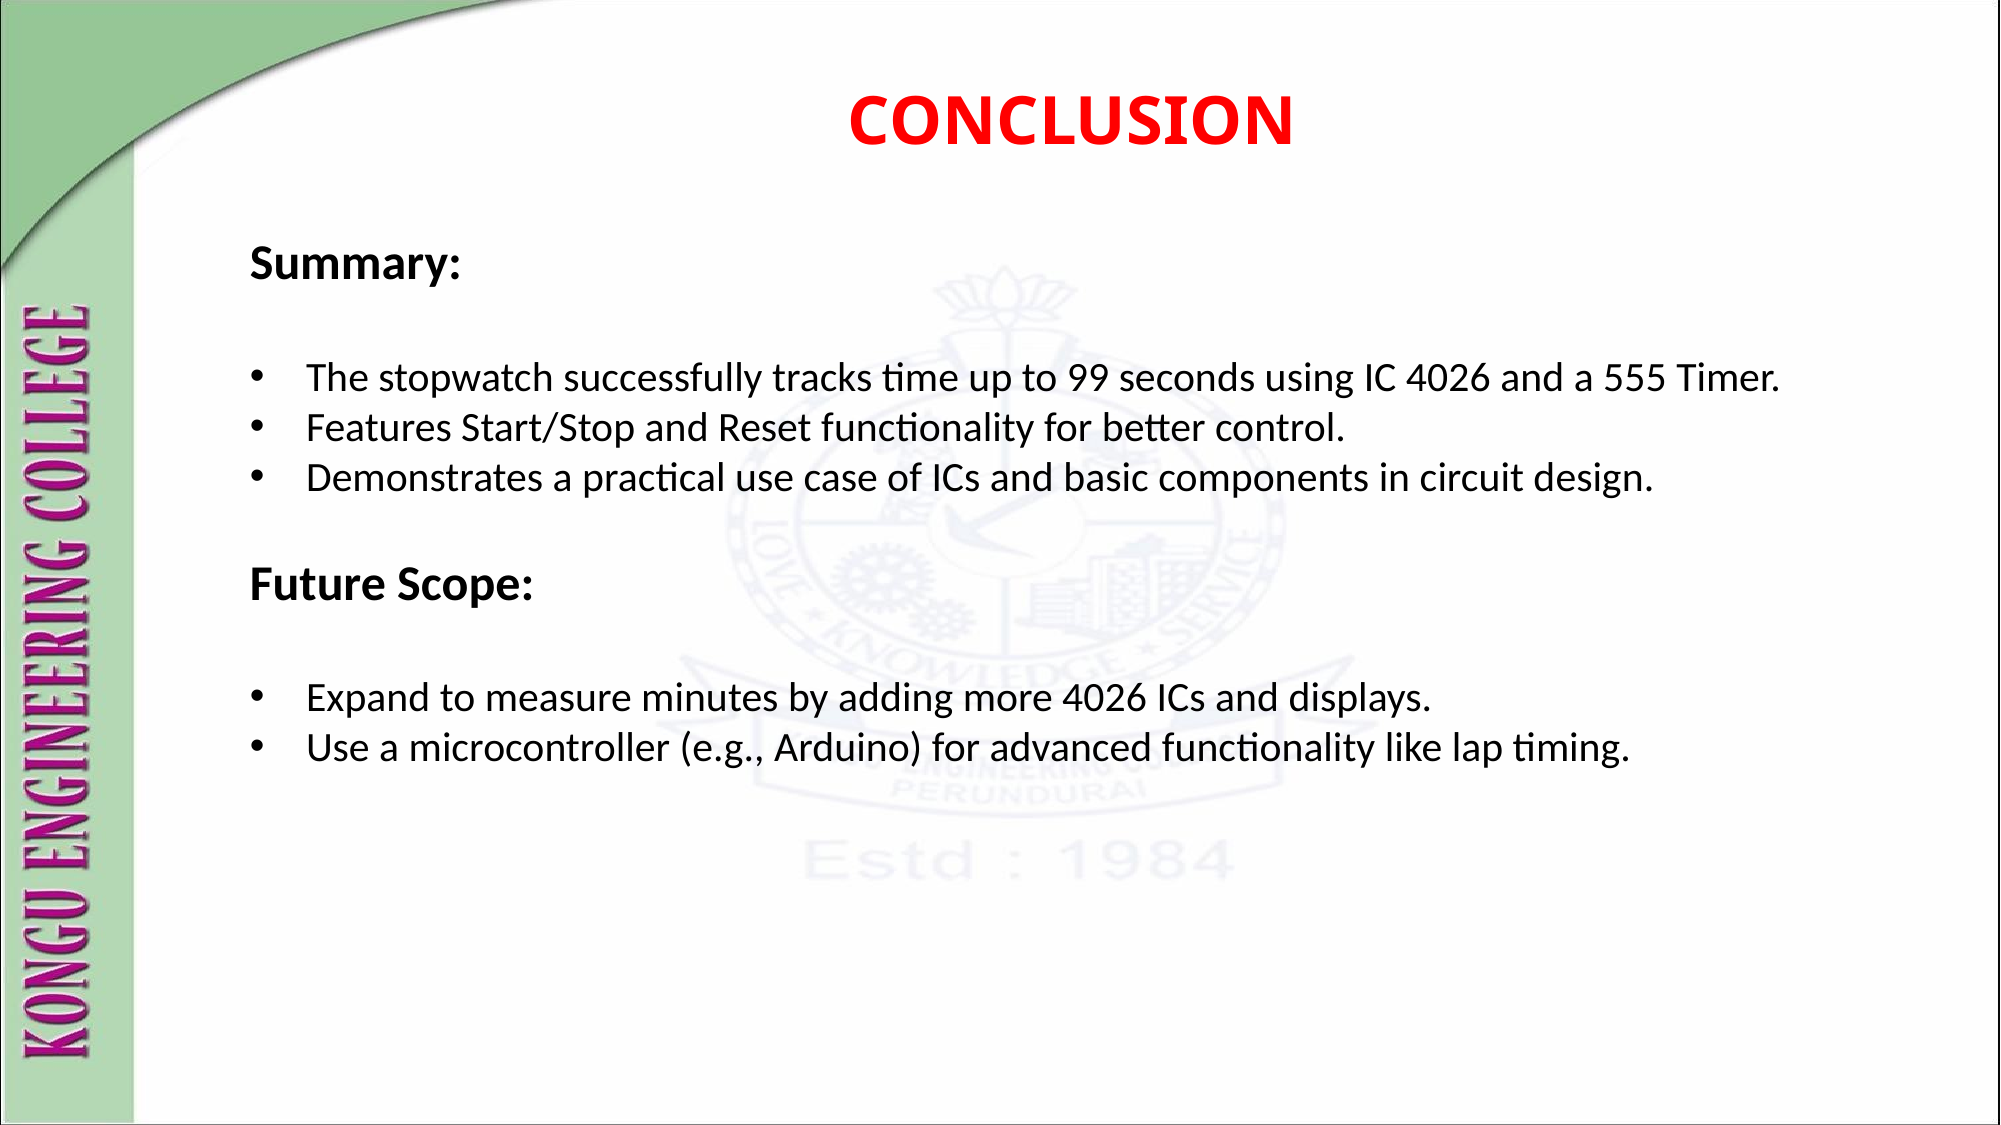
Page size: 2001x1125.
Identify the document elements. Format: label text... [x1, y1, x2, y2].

picture [0, 0, 2000, 1125]
text_box Summary: The stopwatch successfully tracks time up to 99 seconds using IC 4026 and a 555 Timer. Features Start/Stop and Reset functionality for better control. Demonstrates a practical use case of ICs and basic components in circuit design. Future Scope: Expand to measure minutes by adding more 4026 ICs and displays. Use a microcontroller (e.g., Arduino) for advanced functionality like lap timing. [235, 222, 1937, 778]
title CONCLUSION [206, 75, 1937, 159]
